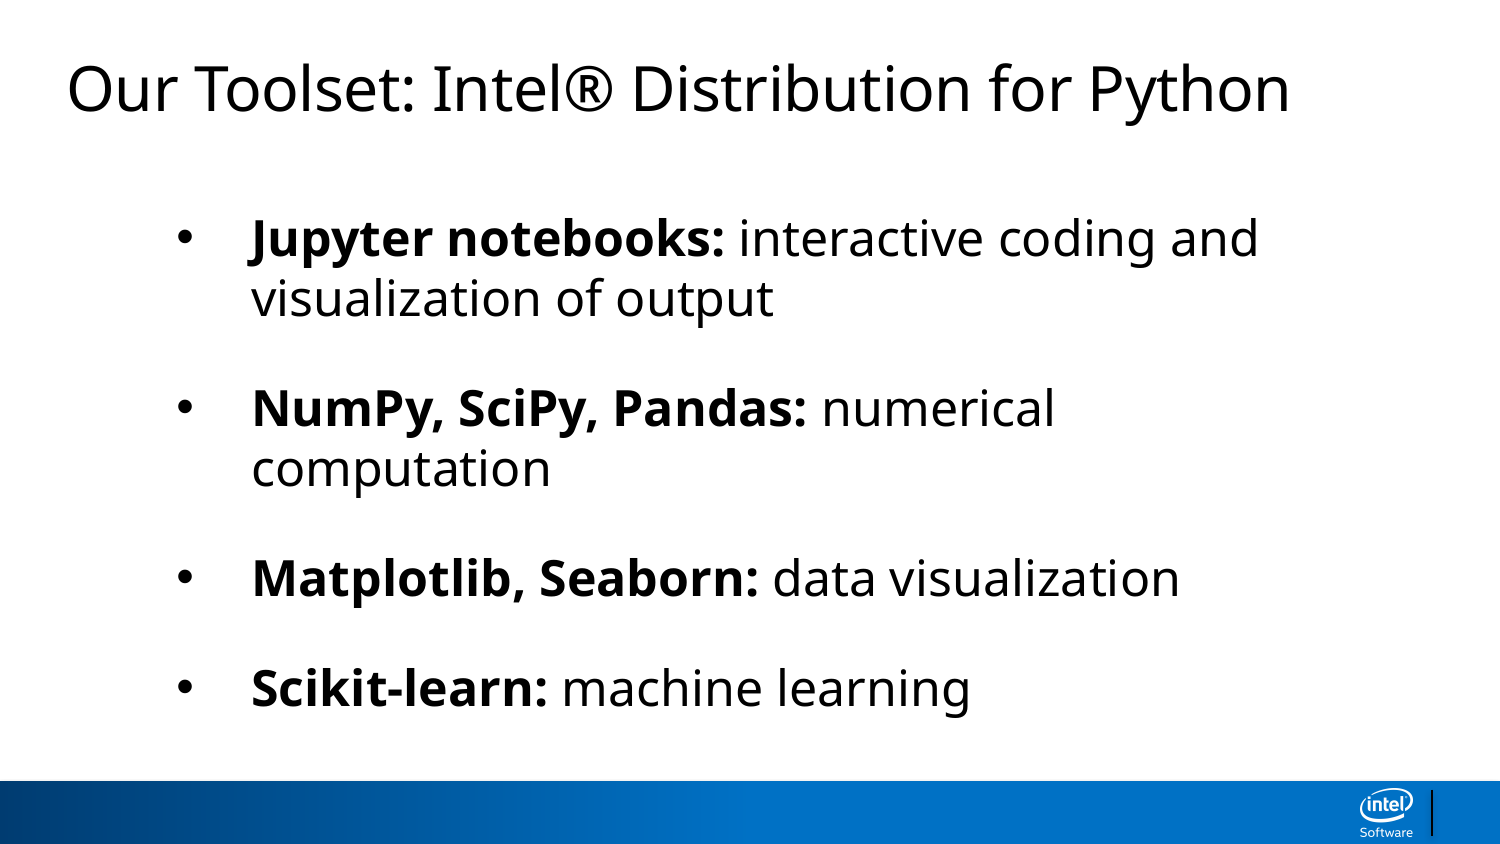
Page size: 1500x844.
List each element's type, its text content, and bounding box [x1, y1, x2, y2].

picture [1360, 788, 1413, 837]
text_box Our Toolset: Intel® Distribution for Python [65, 48, 1450, 124]
text_box Jupyter notebooks: interactive coding and visualization of output NumPy, SciPy, Pandas: numerical computation Matplotlib, Seaborn: data visualization Scikit-learn: machine learning [161, 199, 1365, 724]
